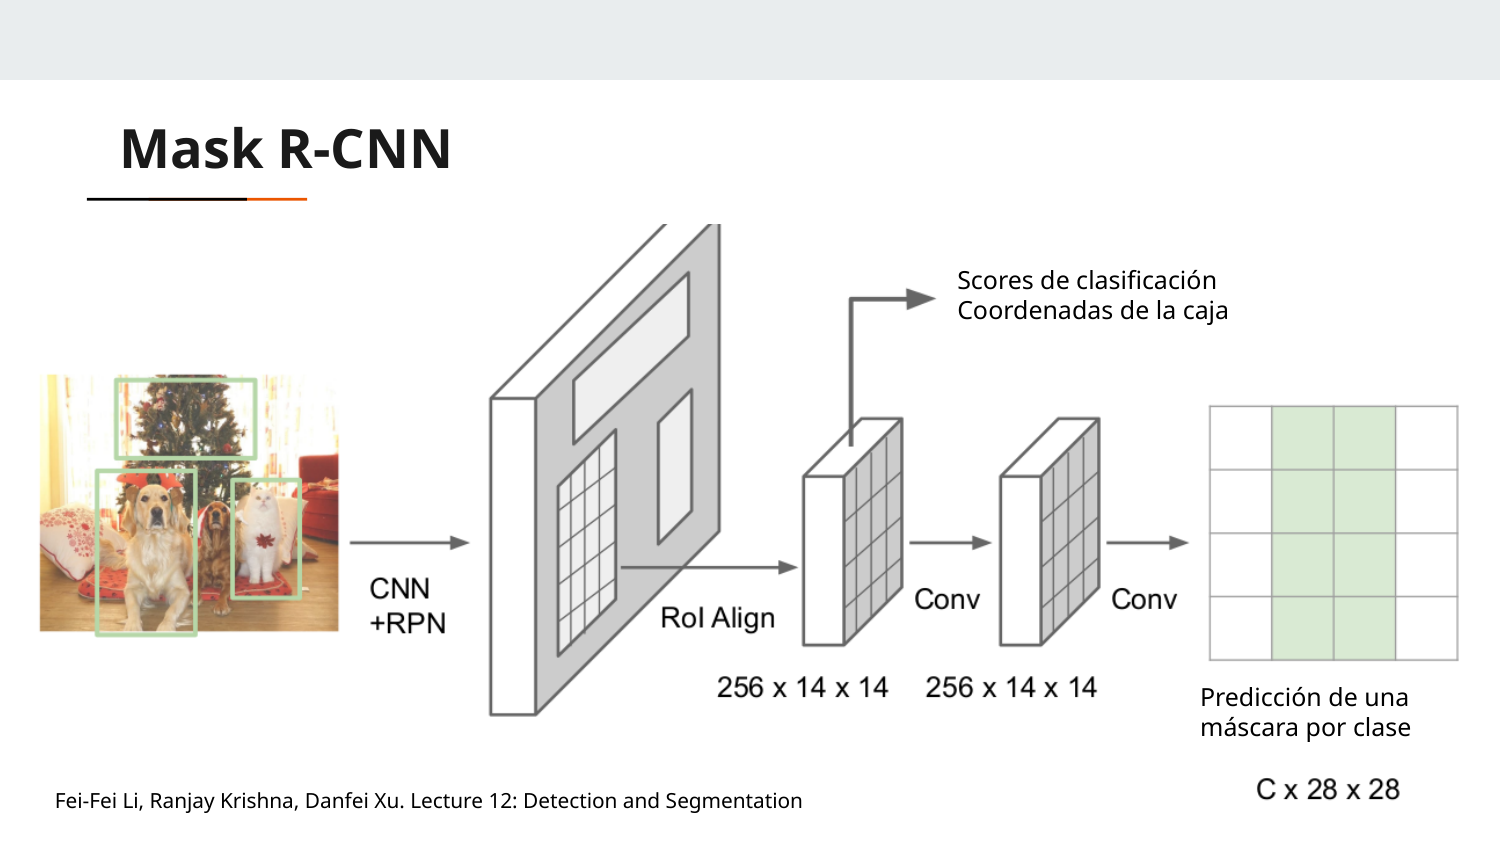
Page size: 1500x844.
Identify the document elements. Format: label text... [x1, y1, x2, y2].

title Mask R-CNN [119, 99, 1381, 187]
picture [24, 224, 1476, 827]
